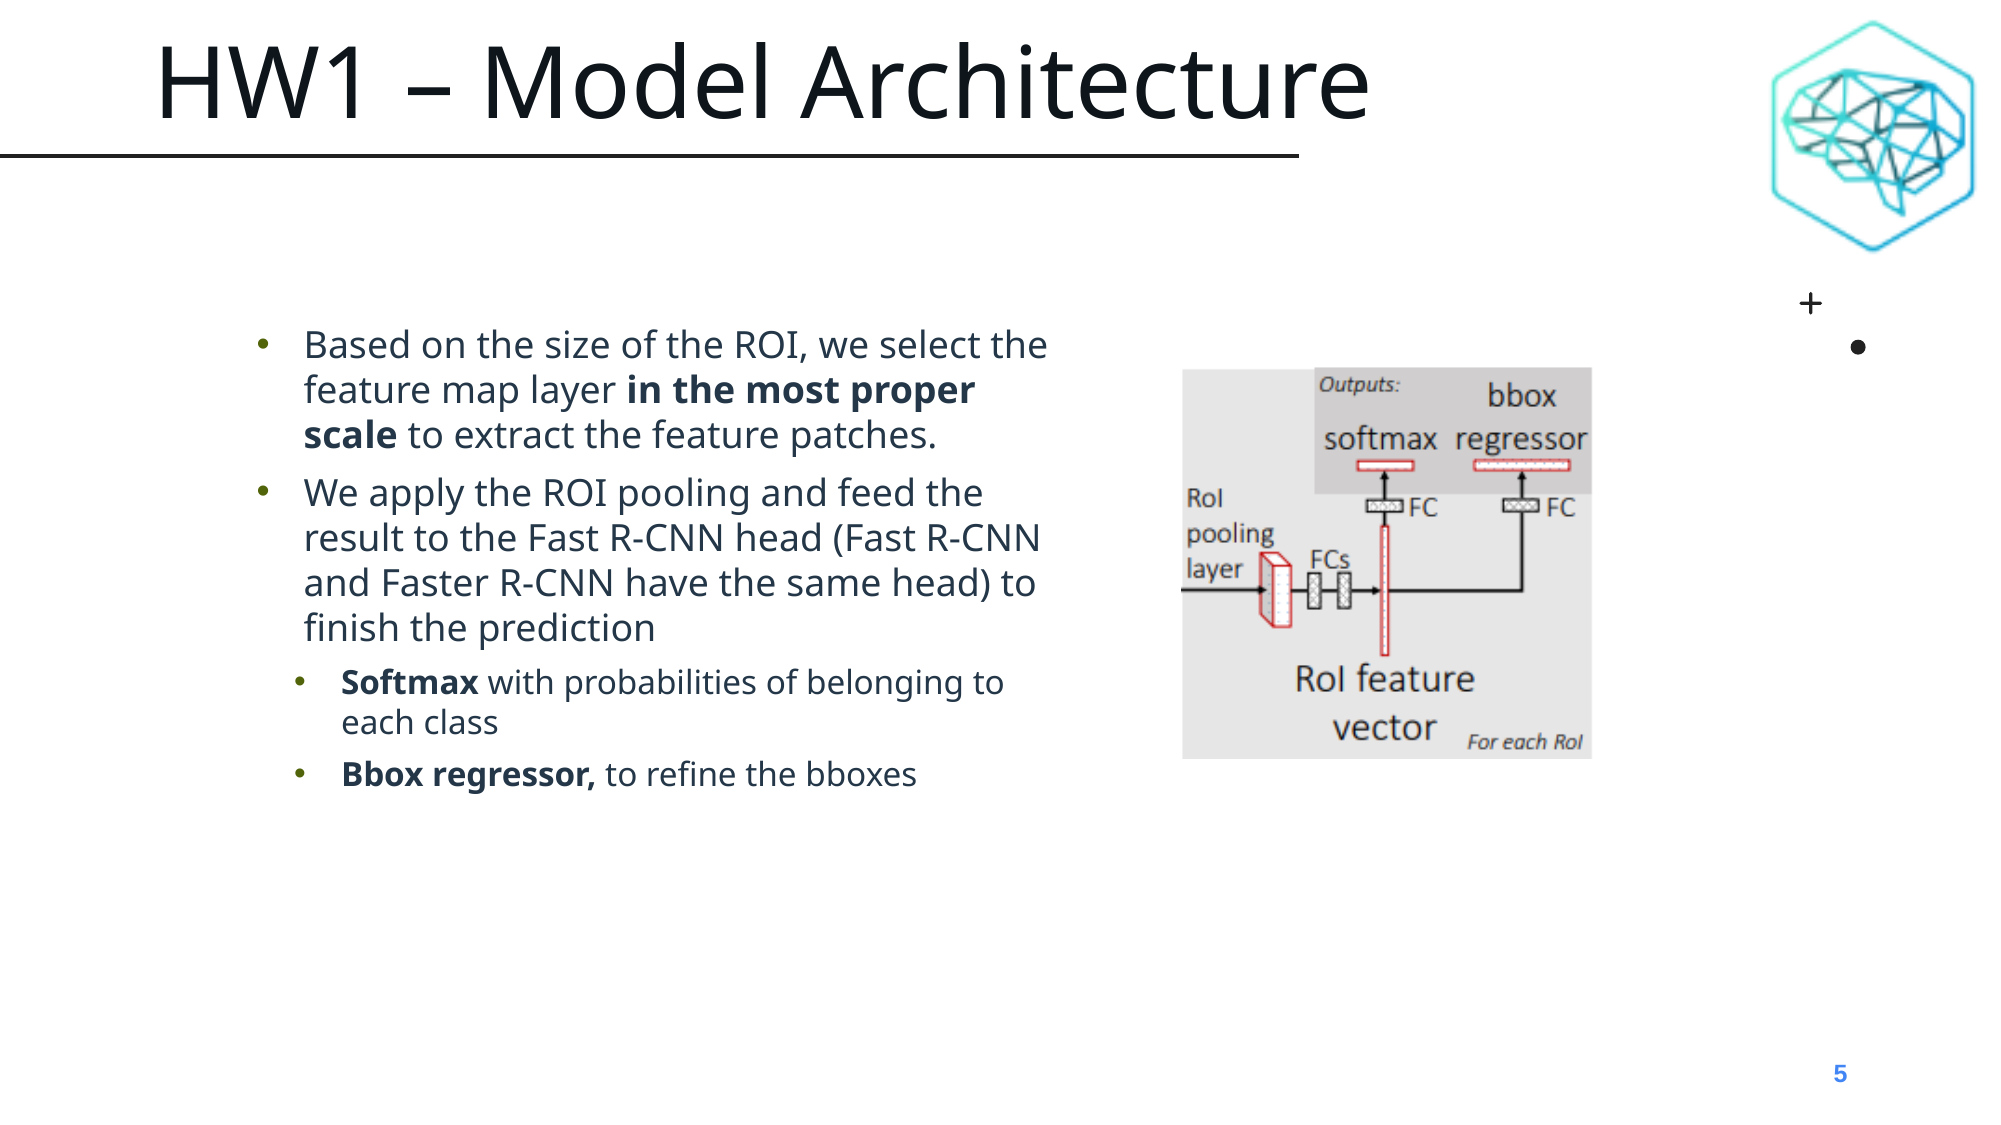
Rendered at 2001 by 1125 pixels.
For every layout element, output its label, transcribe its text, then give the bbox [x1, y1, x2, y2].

title HW1 – Model Architecture [138, 28, 1711, 149]
slide_number ‹#› [1412, 1042, 1863, 1103]
picture [1739, 13, 2000, 264]
text_box Based on the size of the ROI, we select the feature map layer in the most proper scale to extract the feature patches. We apply the ROI pooling and feed the result to the Fast R-CNN head (Fast R-CNN and Faster R-CNN have the same head) to finish the prediction Softmax with probabilities of belonging to each class Bbox regressor, to refine the bboxes [184, 313, 1077, 907]
picture [1180, 366, 1596, 759]
